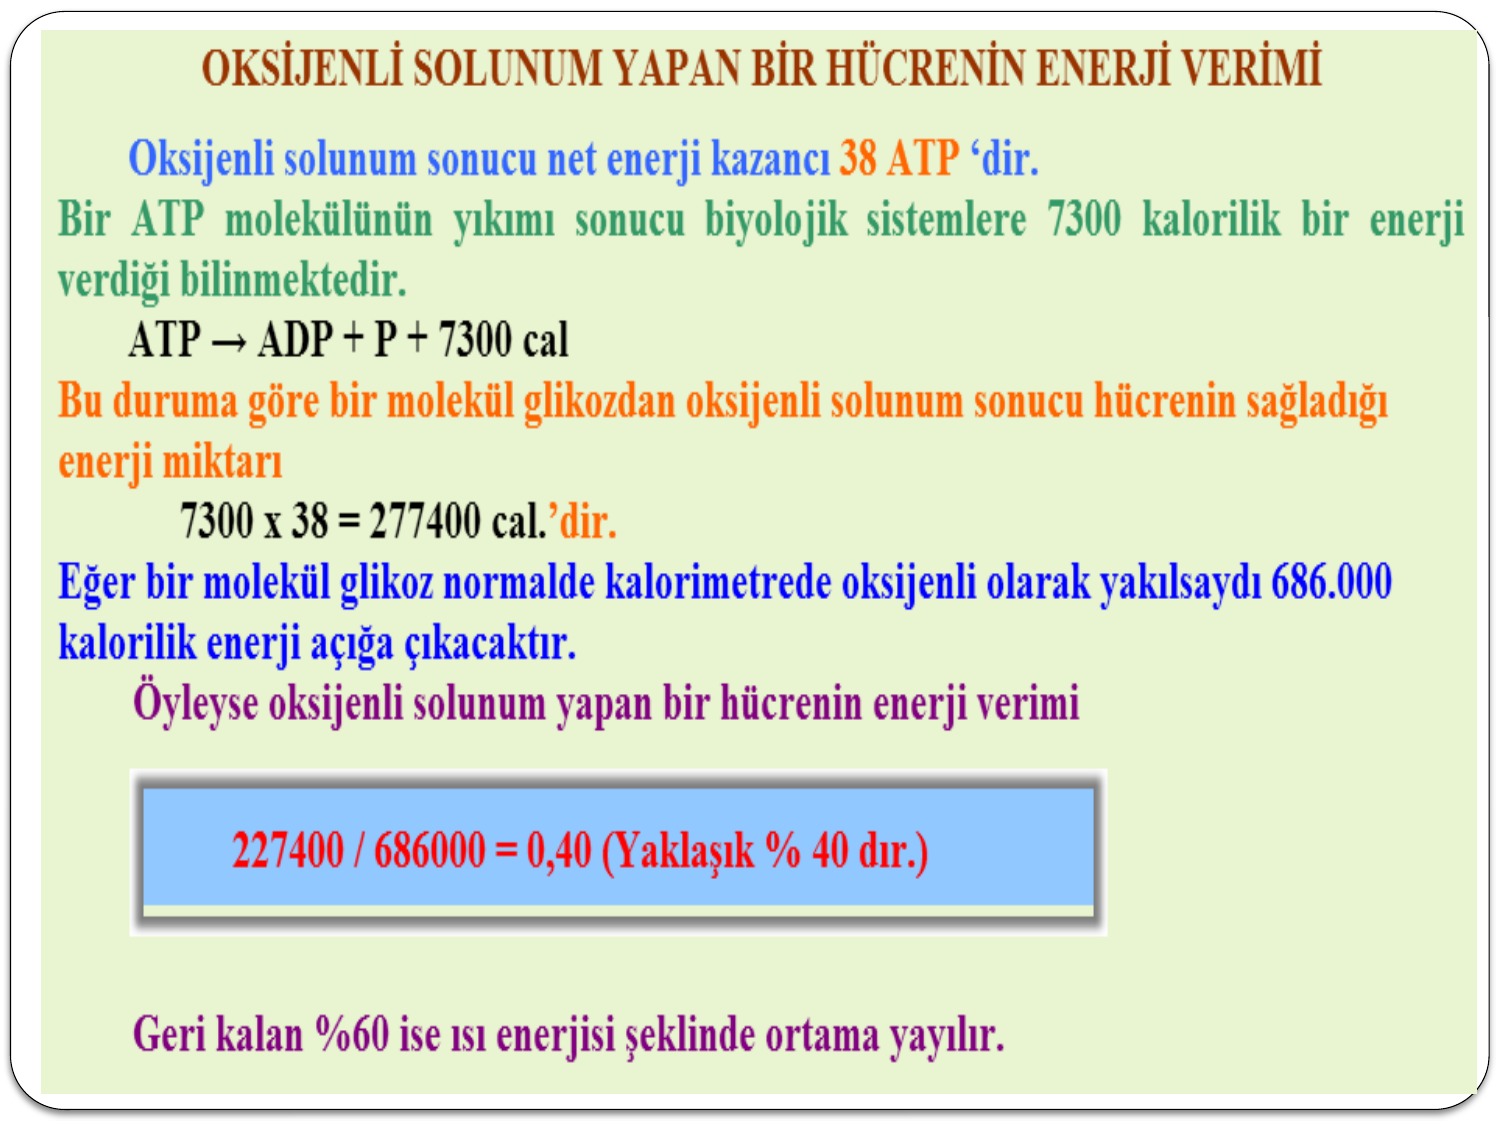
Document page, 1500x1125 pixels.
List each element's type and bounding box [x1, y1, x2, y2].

list [40, 30, 1477, 1095]
